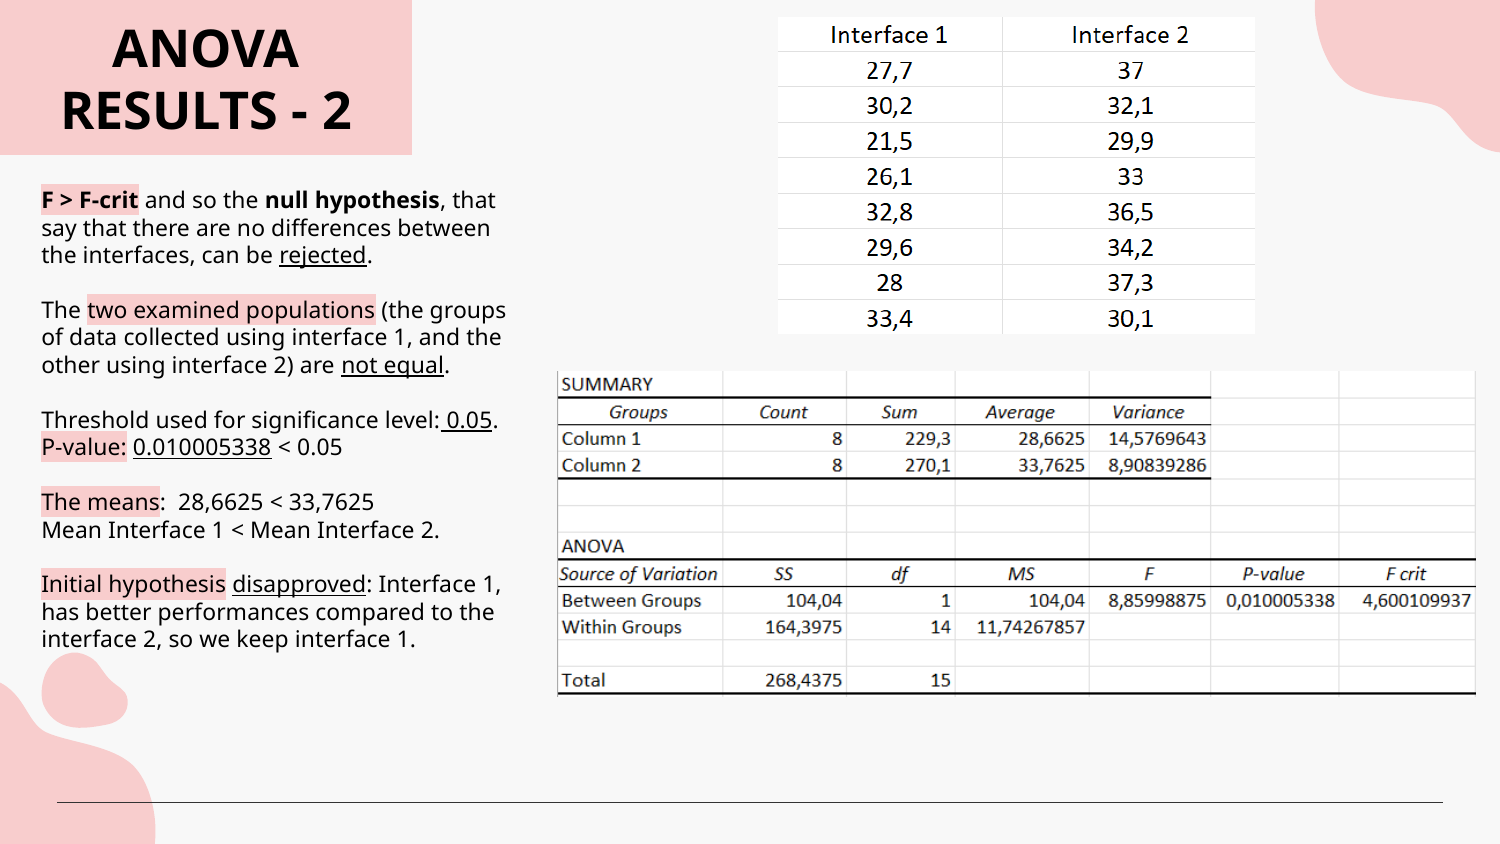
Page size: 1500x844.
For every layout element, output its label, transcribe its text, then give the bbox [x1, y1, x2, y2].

text_box F > F-crit and so the null hypothesis, that say that there are no differences between the interfaces, can be rejected. The two examined populations (the groups of data collected using interface 1, and the other using interface 2) are not equal. Threshold used for significance level: 0.05. P-value: 0.010005338 < 0.05 The means: 28,6625 < 33,7625 Mean Interface 1 < Mean Interface 2. Initial hypothesis disapproved: Interface 1, has better performances compared to the interface 2, so we keep interface 1. [26, 170, 533, 668]
text_box ANOVA RESULTS - 2 [0, 0, 412, 155]
picture [557, 371, 1476, 697]
picture [778, 17, 1255, 335]
